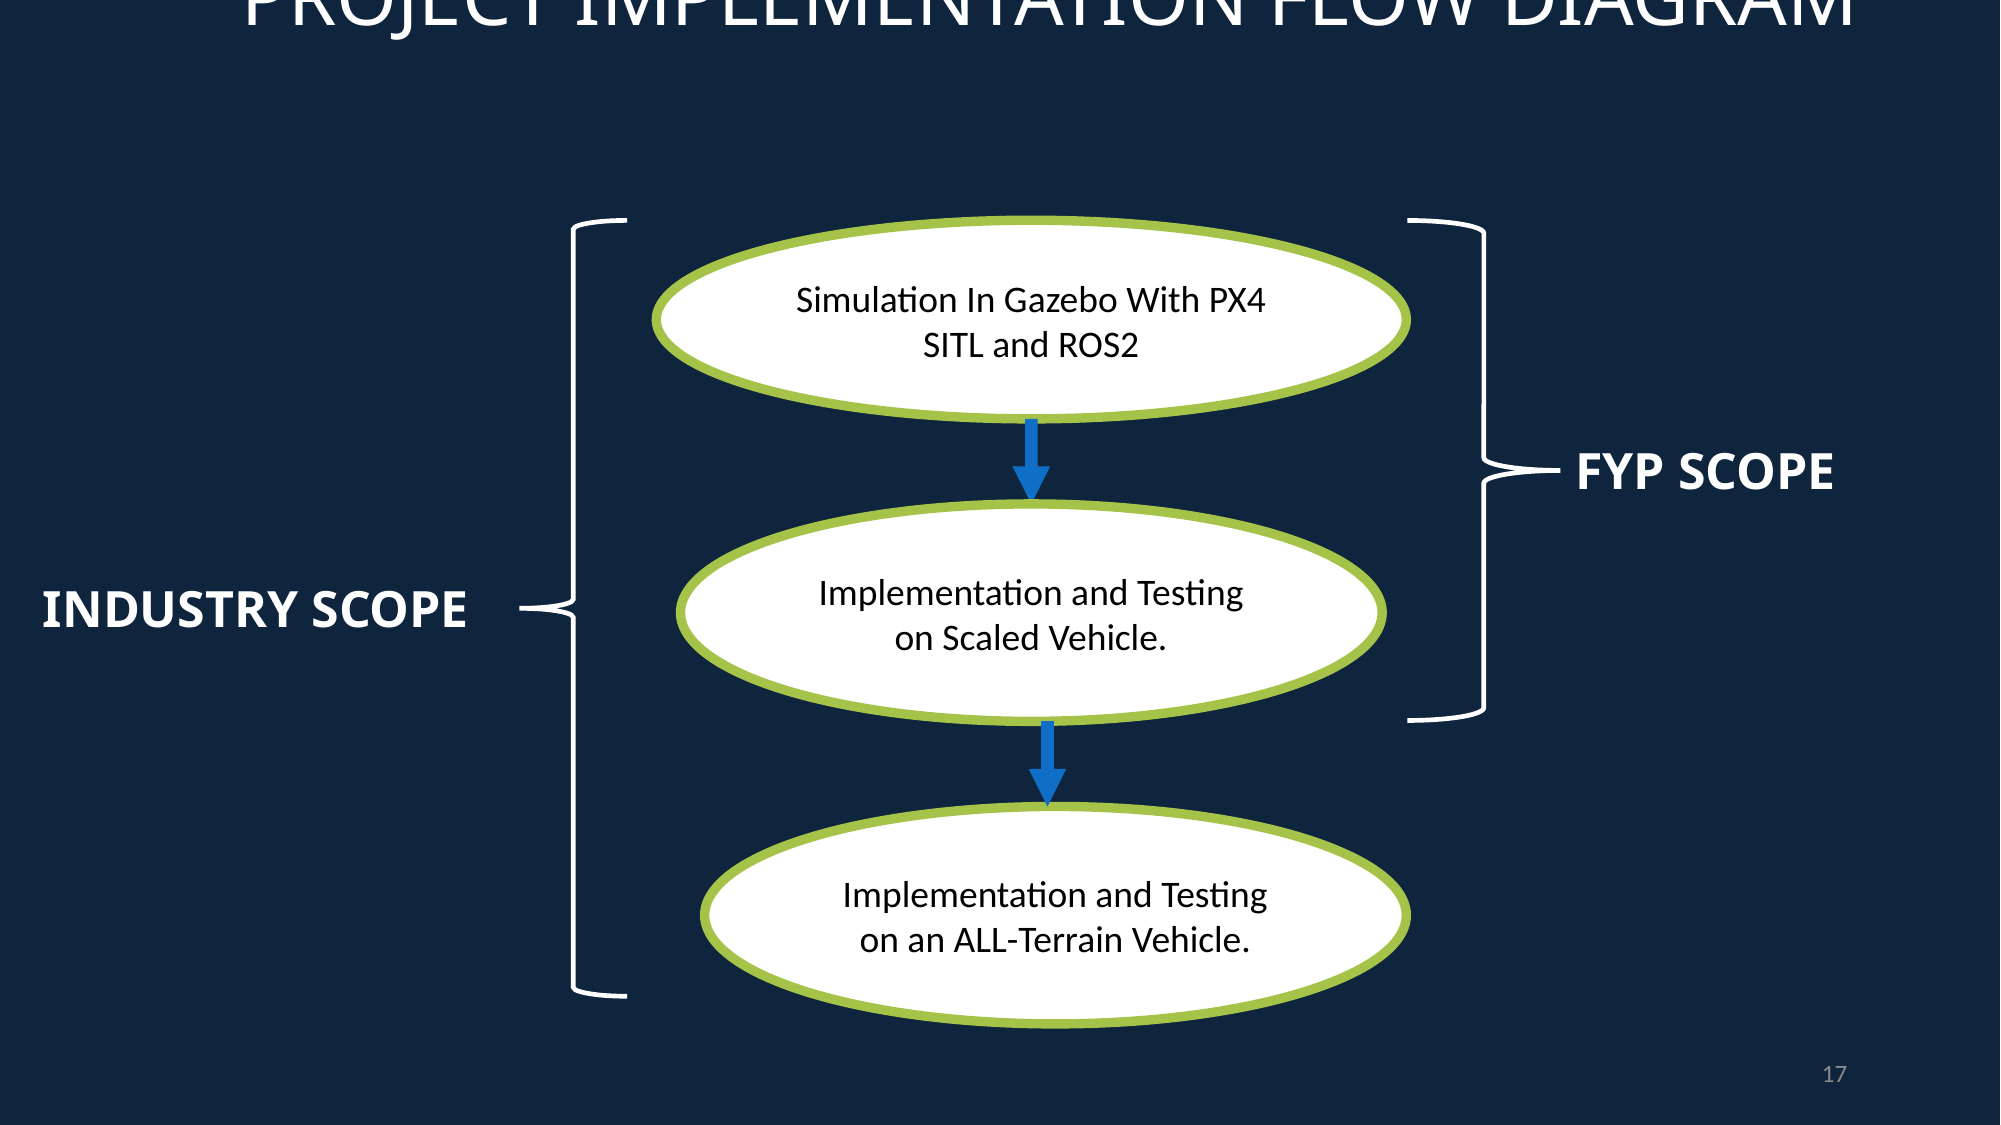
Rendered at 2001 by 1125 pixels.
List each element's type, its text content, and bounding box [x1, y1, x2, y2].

text_box [520, 219, 628, 997]
text_box Simulation In Gazebo With PX4 SITL and ROS2 [655, 219, 1407, 420]
text_box FYP SCOPE [1560, 431, 1918, 507]
text_box INDUSTRY SCOPE [27, 570, 520, 646]
text_box Implementation and Testing on Scaled Vehicle. [679, 502, 1384, 723]
text_box PROJECT IMPLEMENTATION FLOW DIAGRAM [226, 0, 1951, 81]
text_box Implementation and Testing on an ALL-Terrain Vehicle. [703, 805, 1408, 1025]
text_box [1407, 219, 1560, 722]
slide_number 17 [1412, 1042, 1863, 1103]
